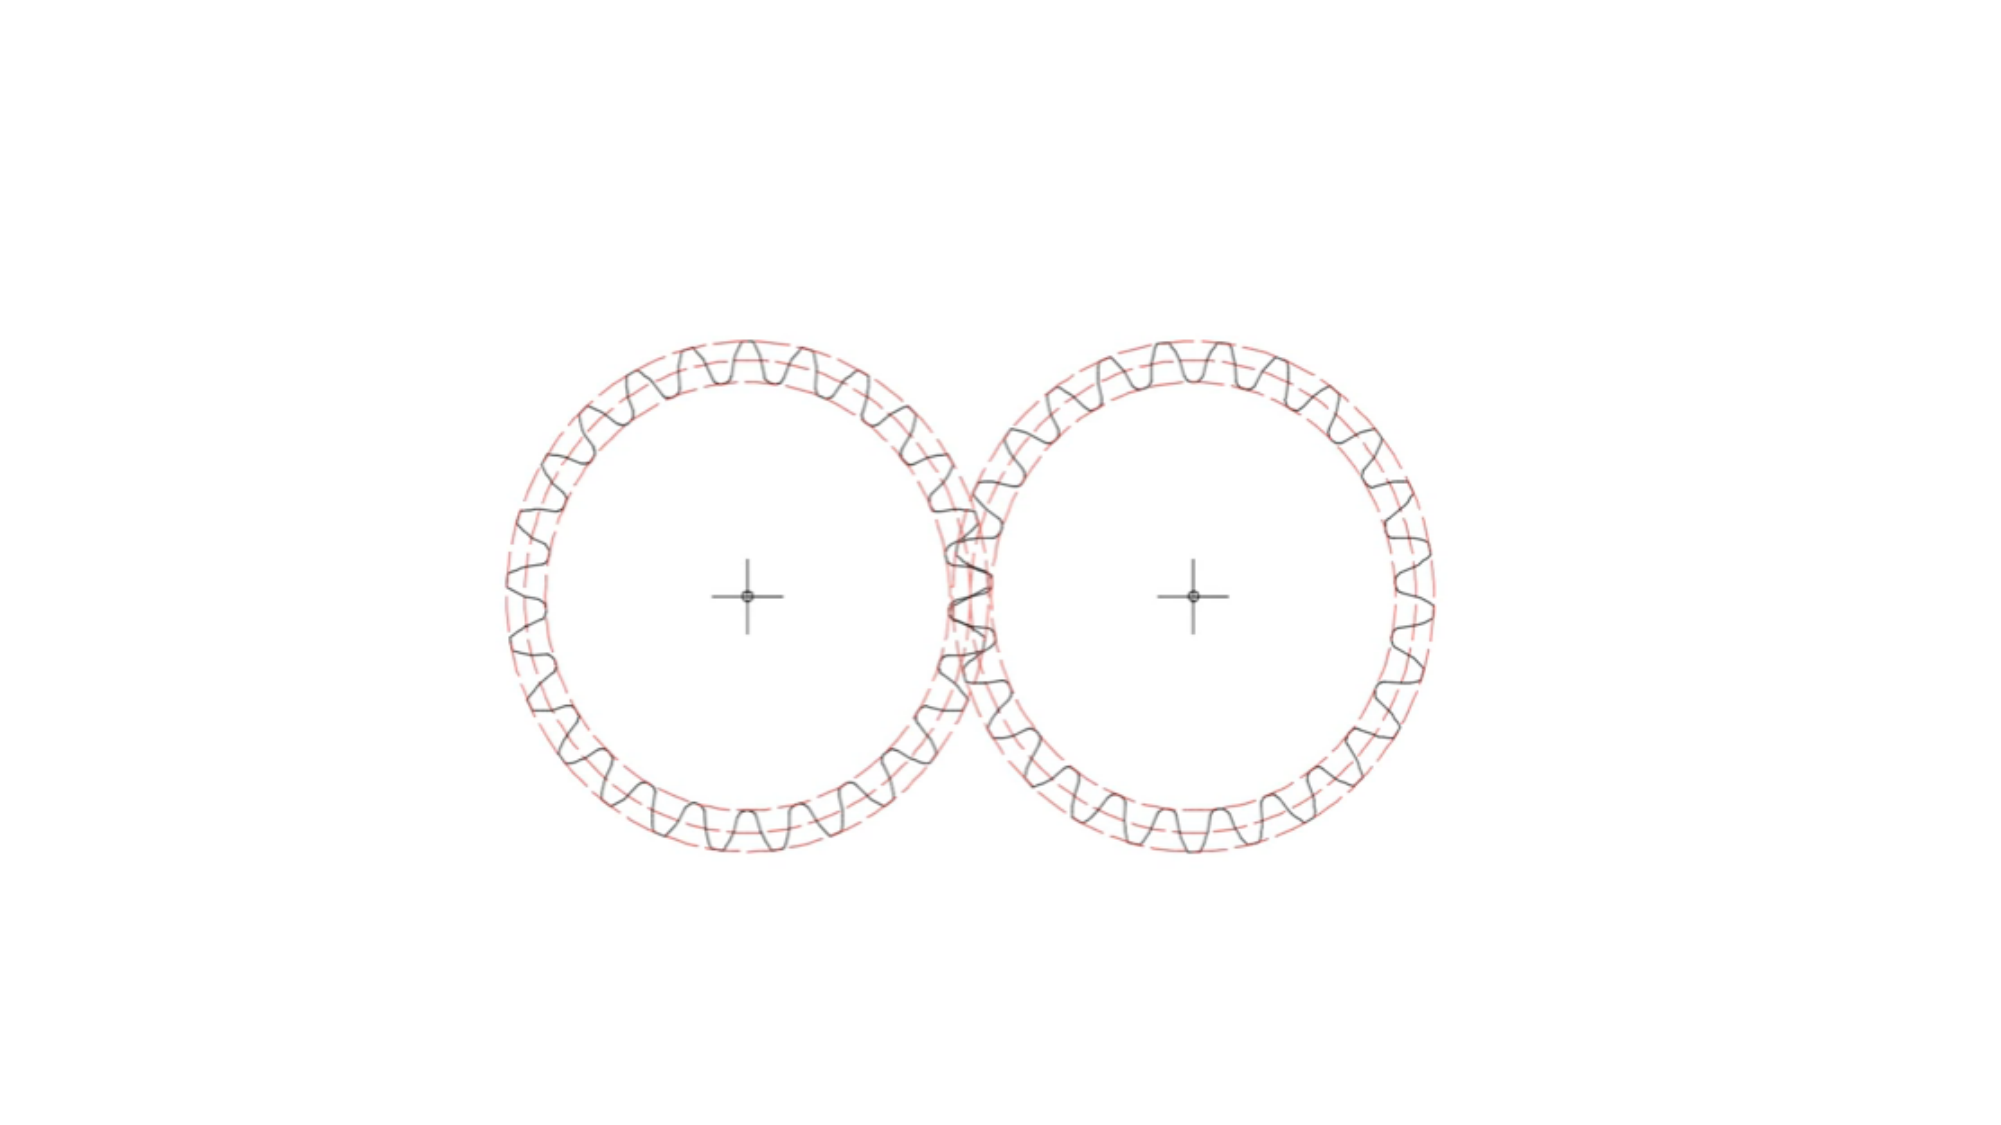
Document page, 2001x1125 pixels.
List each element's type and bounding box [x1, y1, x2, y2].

picture [468, 315, 1483, 921]
